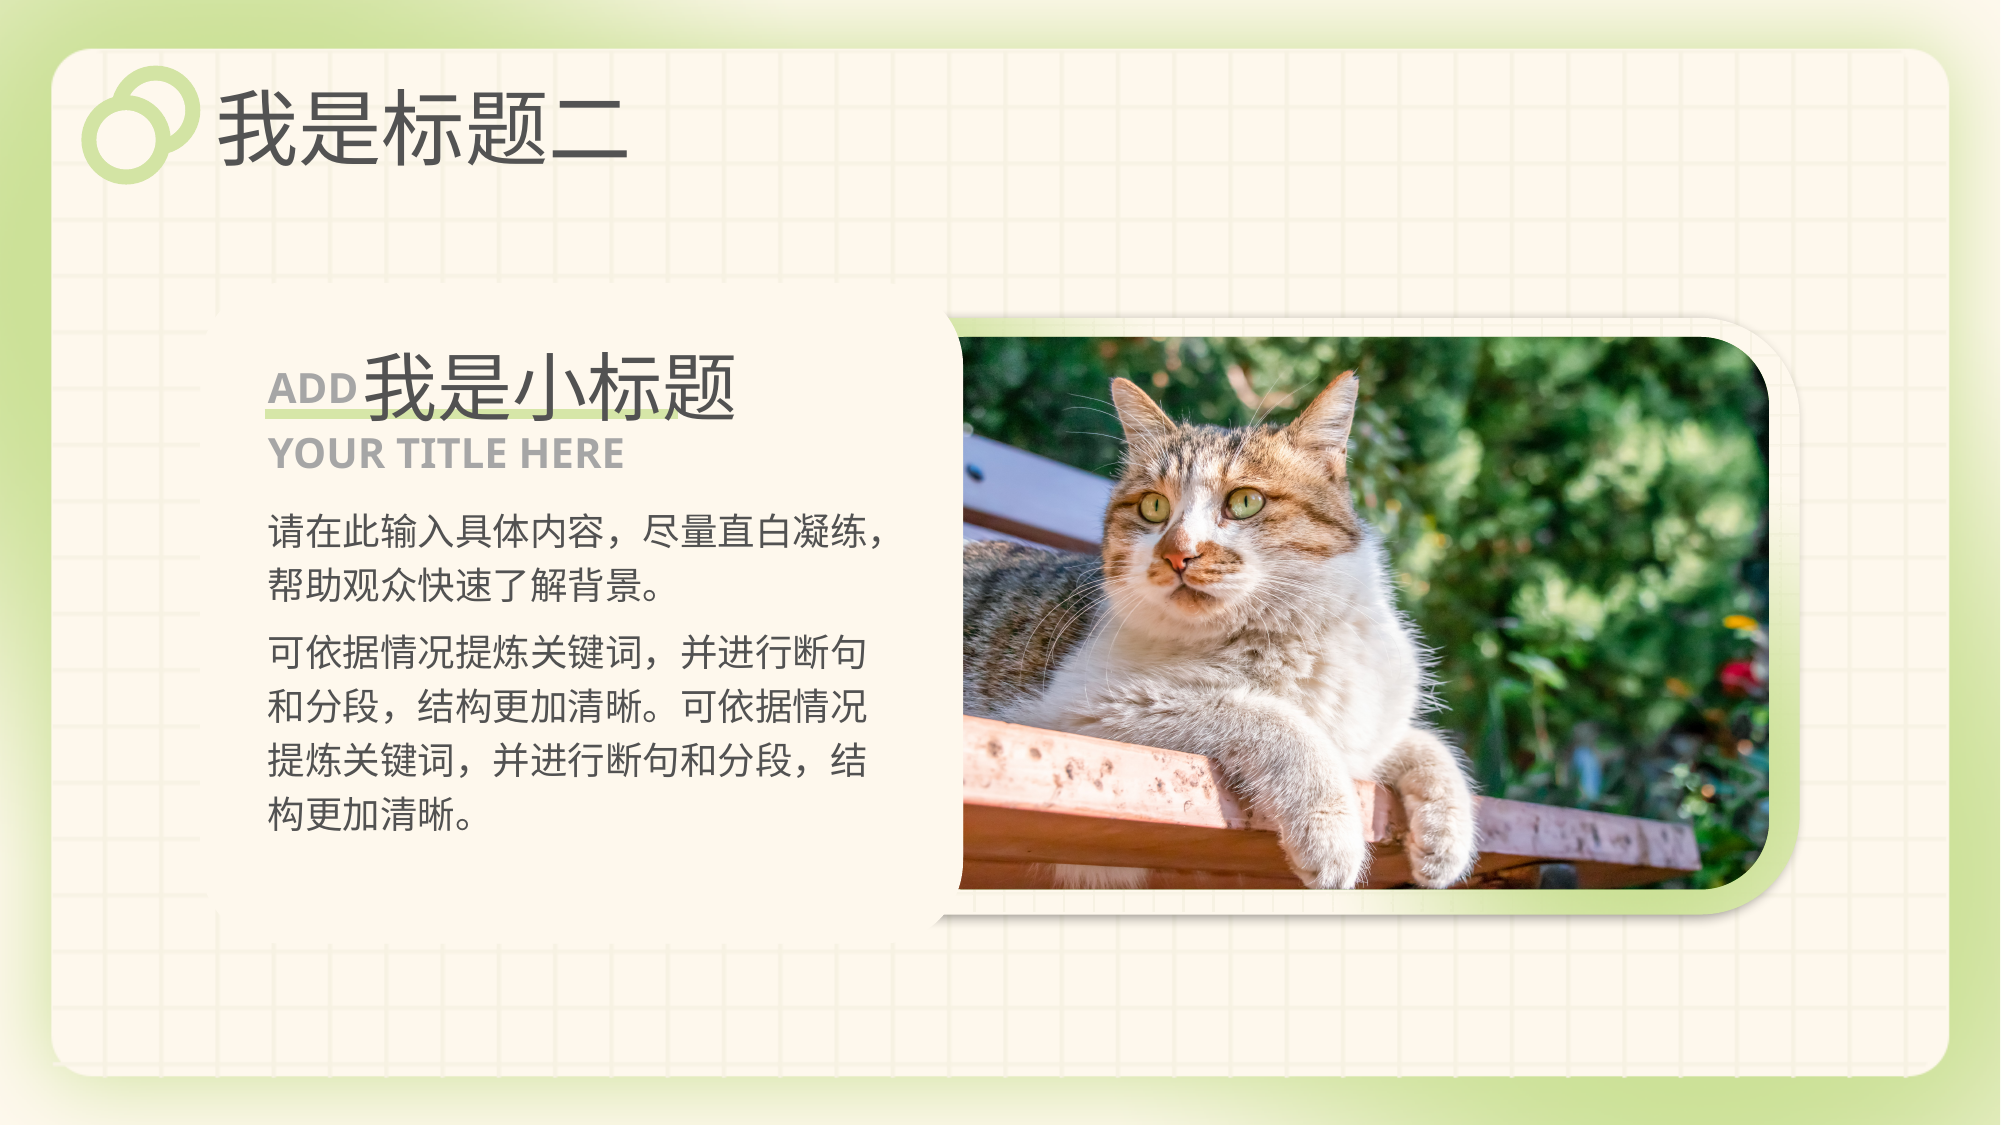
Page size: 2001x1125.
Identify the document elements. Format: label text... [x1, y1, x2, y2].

picture [0, 0, 2001, 1125]
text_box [200, 282, 963, 944]
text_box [963, 336, 1769, 890]
text_box 我是标题二 [200, 68, 679, 184]
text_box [253, 305, 909, 482]
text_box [81, 95, 171, 185]
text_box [110, 65, 201, 155]
